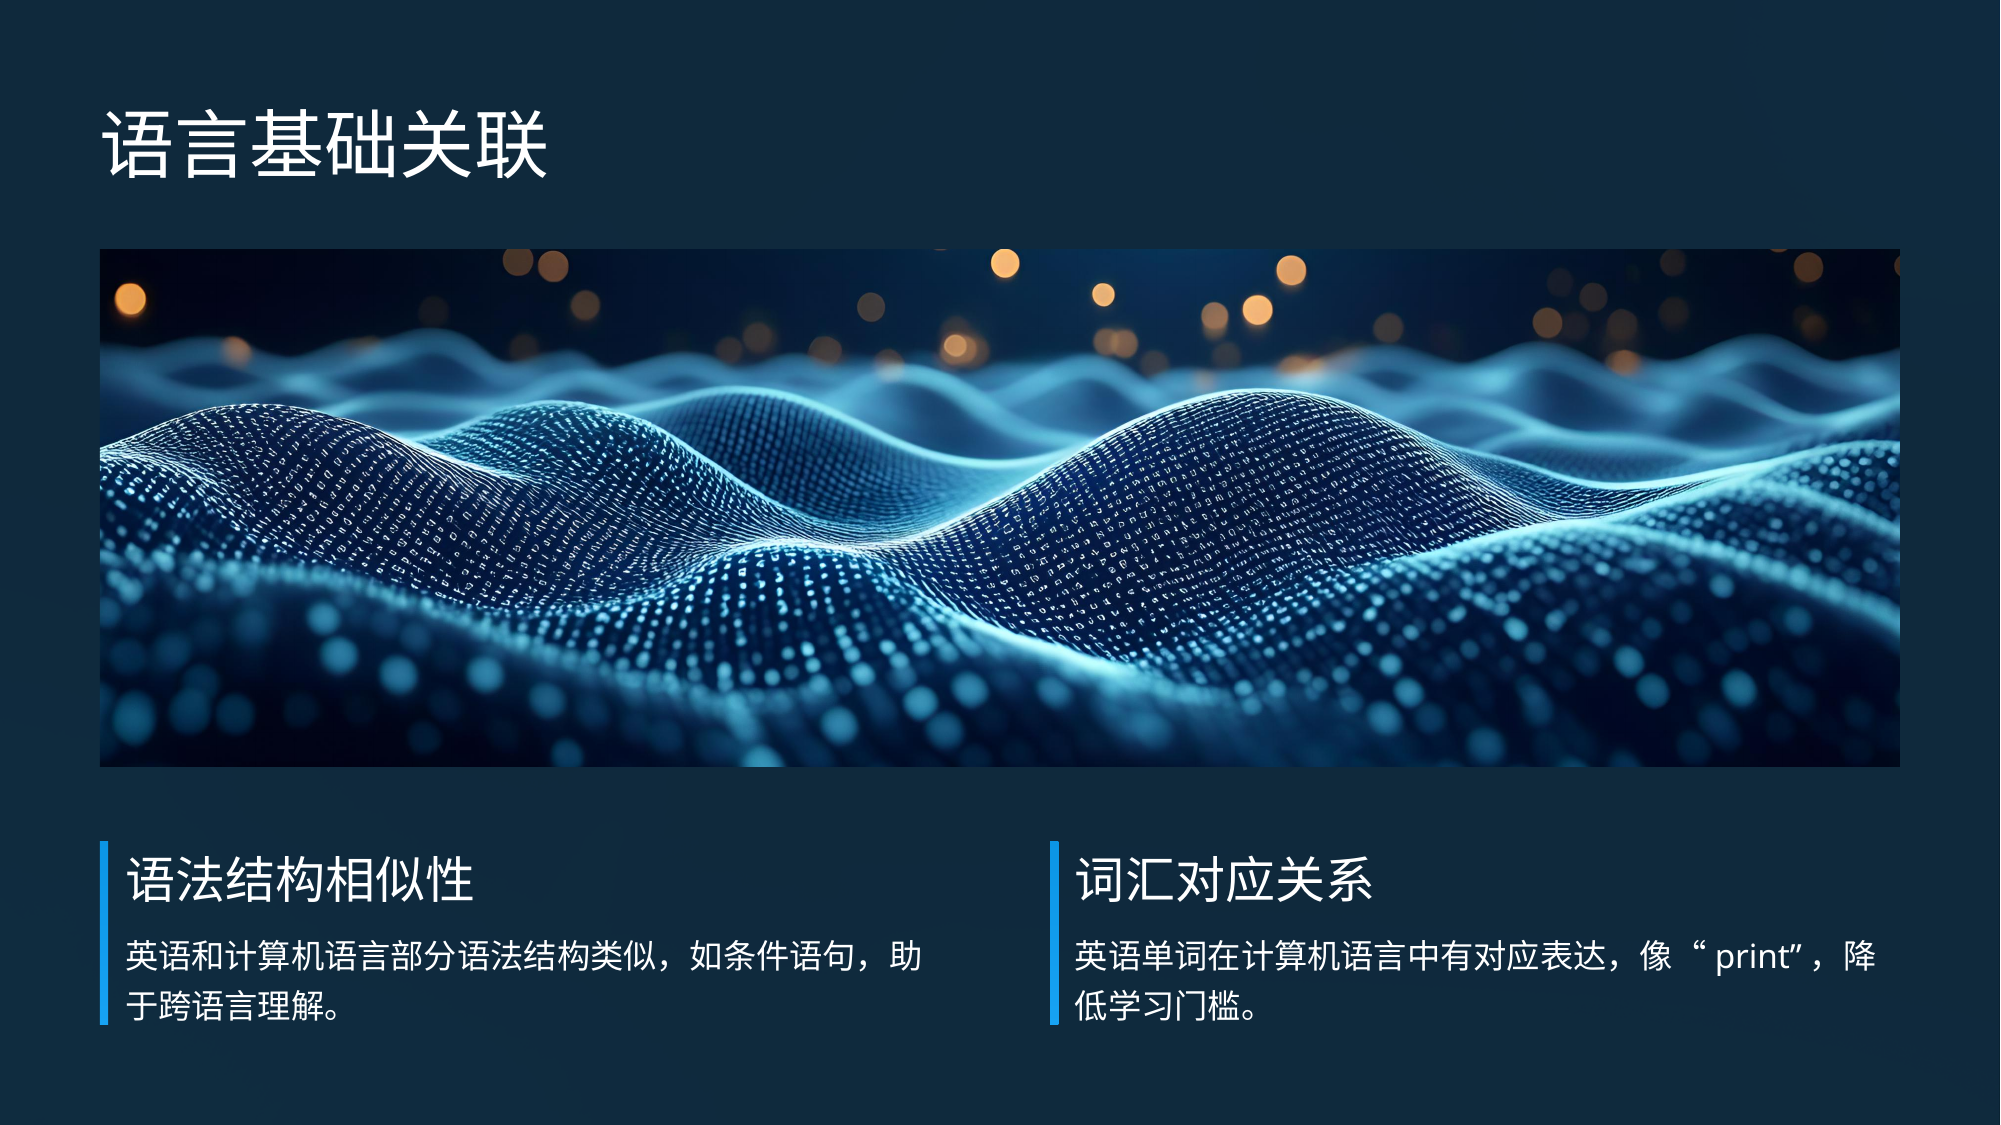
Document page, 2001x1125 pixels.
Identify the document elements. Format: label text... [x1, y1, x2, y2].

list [99, 249, 1901, 768]
list 英语单词在计算机语言中有对应表达，像“print”，降低学习门槛。 [1074, 924, 1900, 1025]
title 语言基础关联 [99, 87, 1900, 188]
list 语法结构相似性 [125, 841, 950, 909]
list [99, 841, 109, 1025]
list [1050, 841, 1059, 1025]
list 词汇对应关系 [1074, 841, 1900, 909]
list 英语和计算机语言部分语法结构类似，如条件语句，助于跨语言理解。 [125, 924, 950, 1025]
